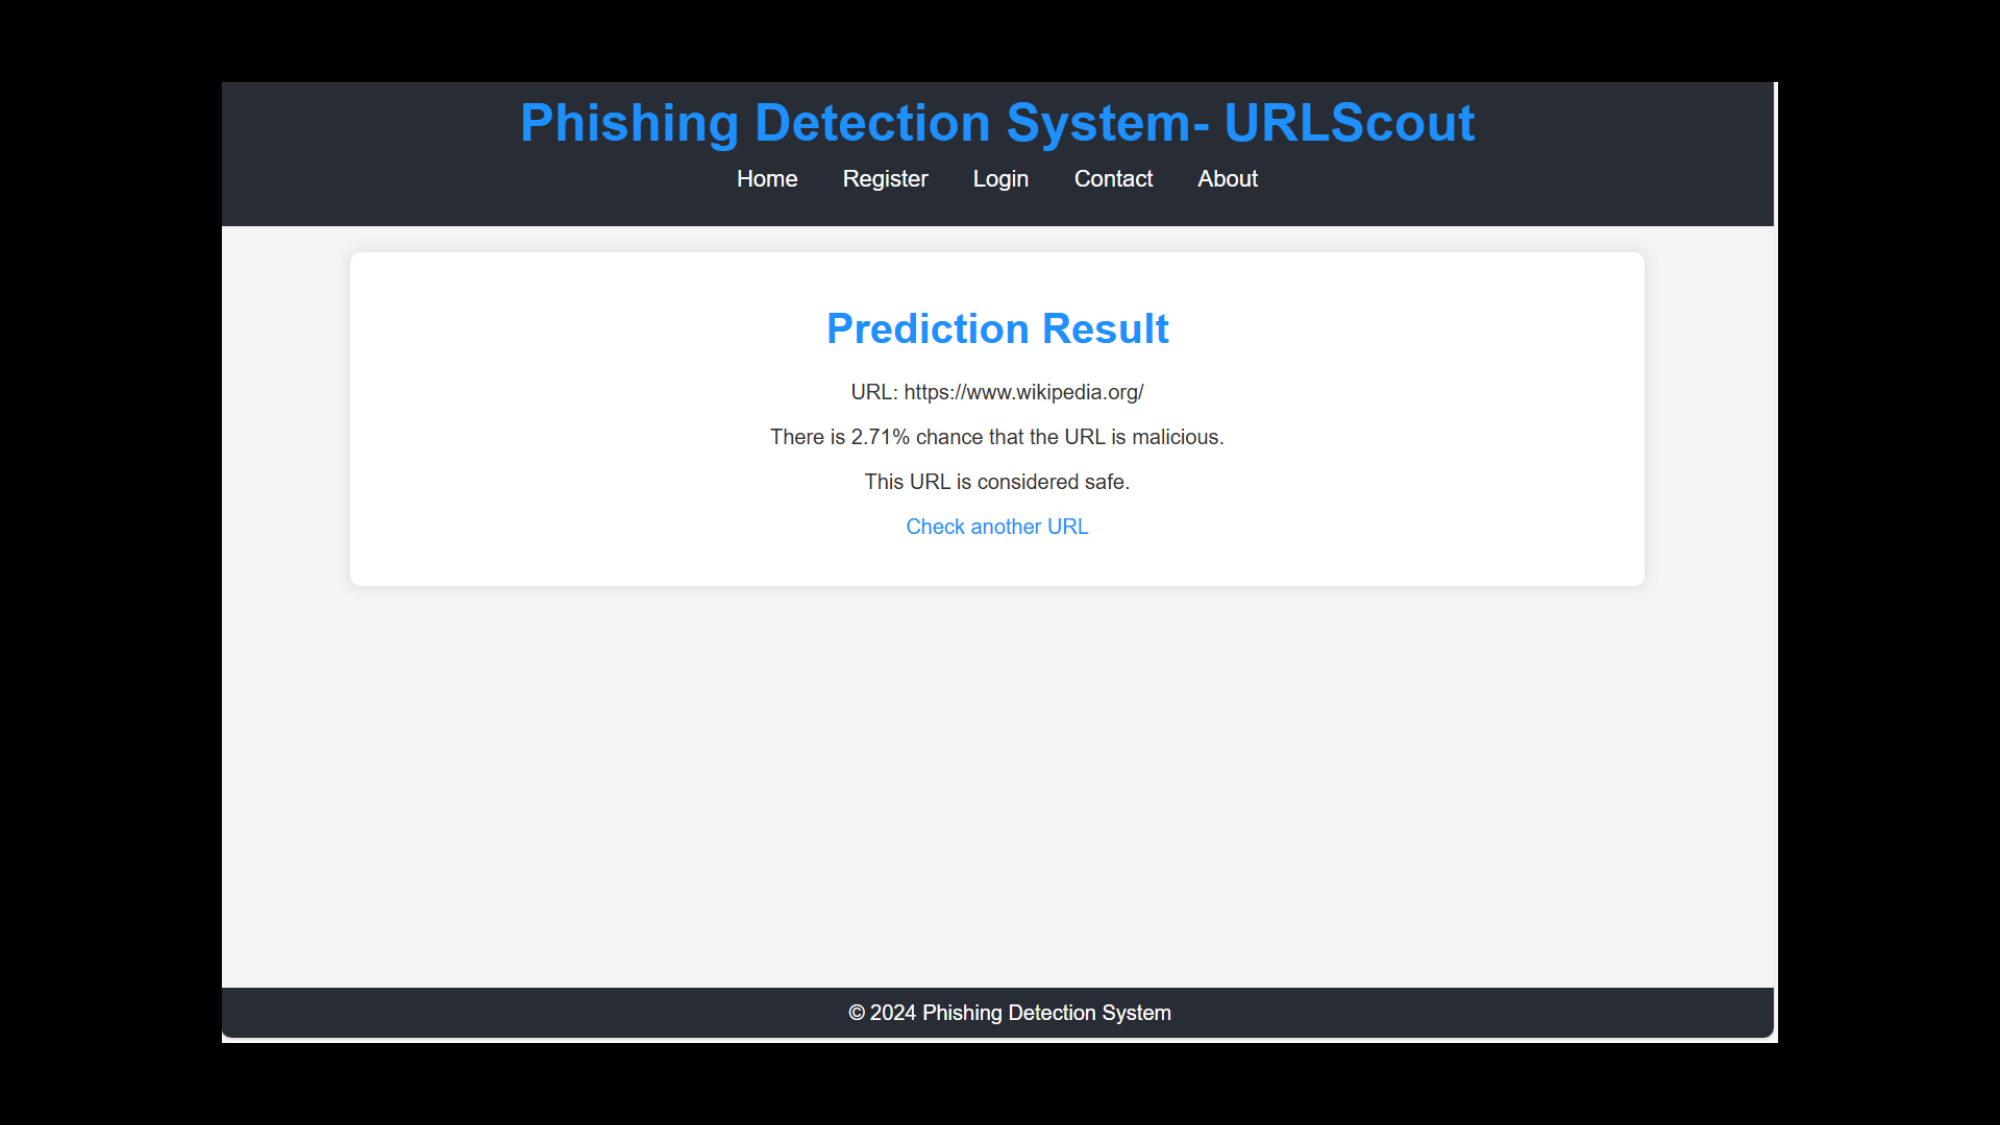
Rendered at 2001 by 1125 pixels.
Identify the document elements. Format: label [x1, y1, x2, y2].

picture [221, 82, 1779, 1043]
